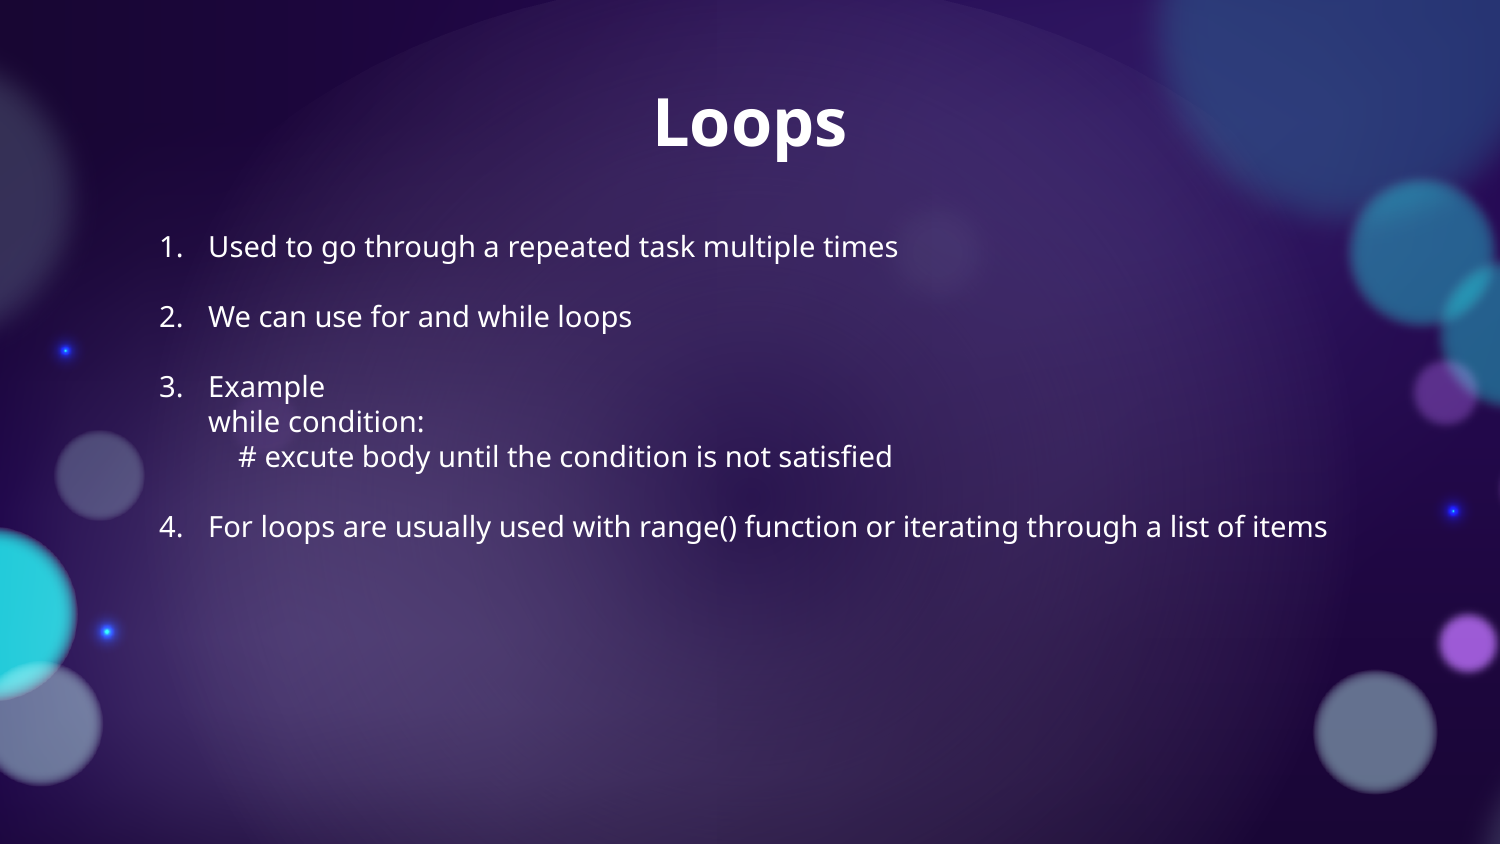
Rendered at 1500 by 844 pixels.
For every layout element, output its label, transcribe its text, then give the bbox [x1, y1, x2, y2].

list Used to go through a repeated task multiple times We can use for and while loops Example while condition: # excute body until the condition is not satisfied For loops are usually used with range() function or iterating through a list of items [118, 213, 1382, 743]
title Loops [294, 64, 1206, 160]
picture [0, 0, 1500, 844]
